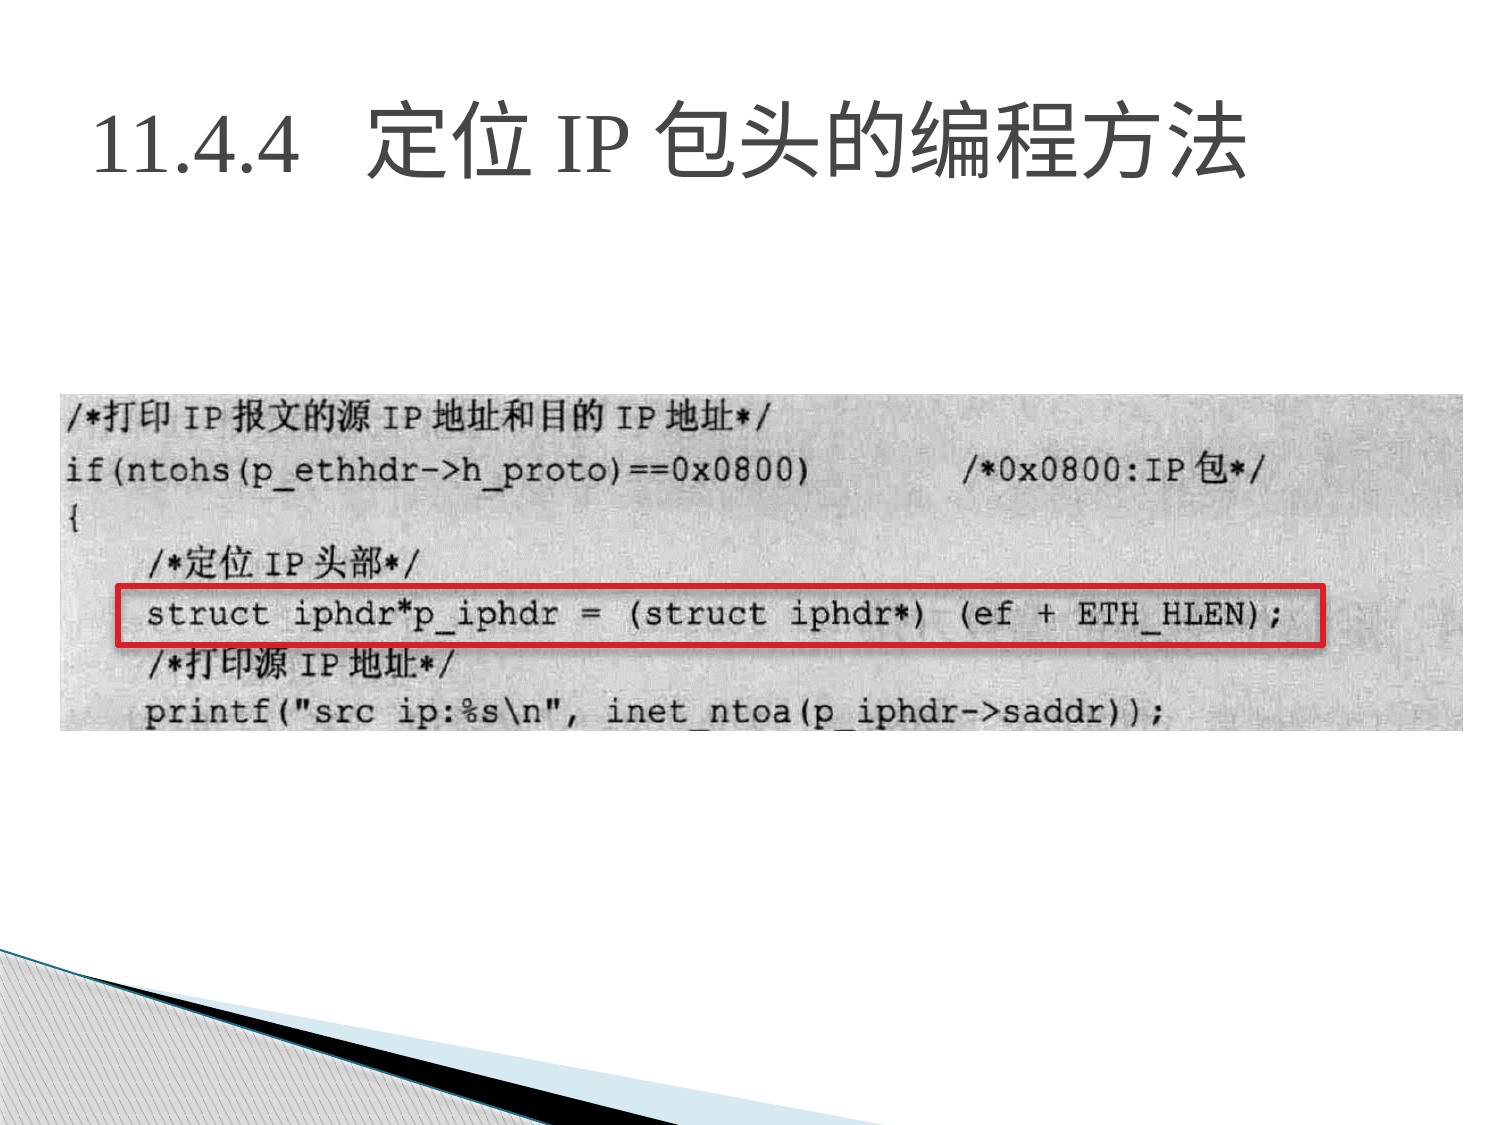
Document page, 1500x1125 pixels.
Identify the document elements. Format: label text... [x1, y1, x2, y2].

title 11.4.4 定位IP包头的编程方法 [75, 45, 1425, 233]
picture [60, 393, 1463, 732]
